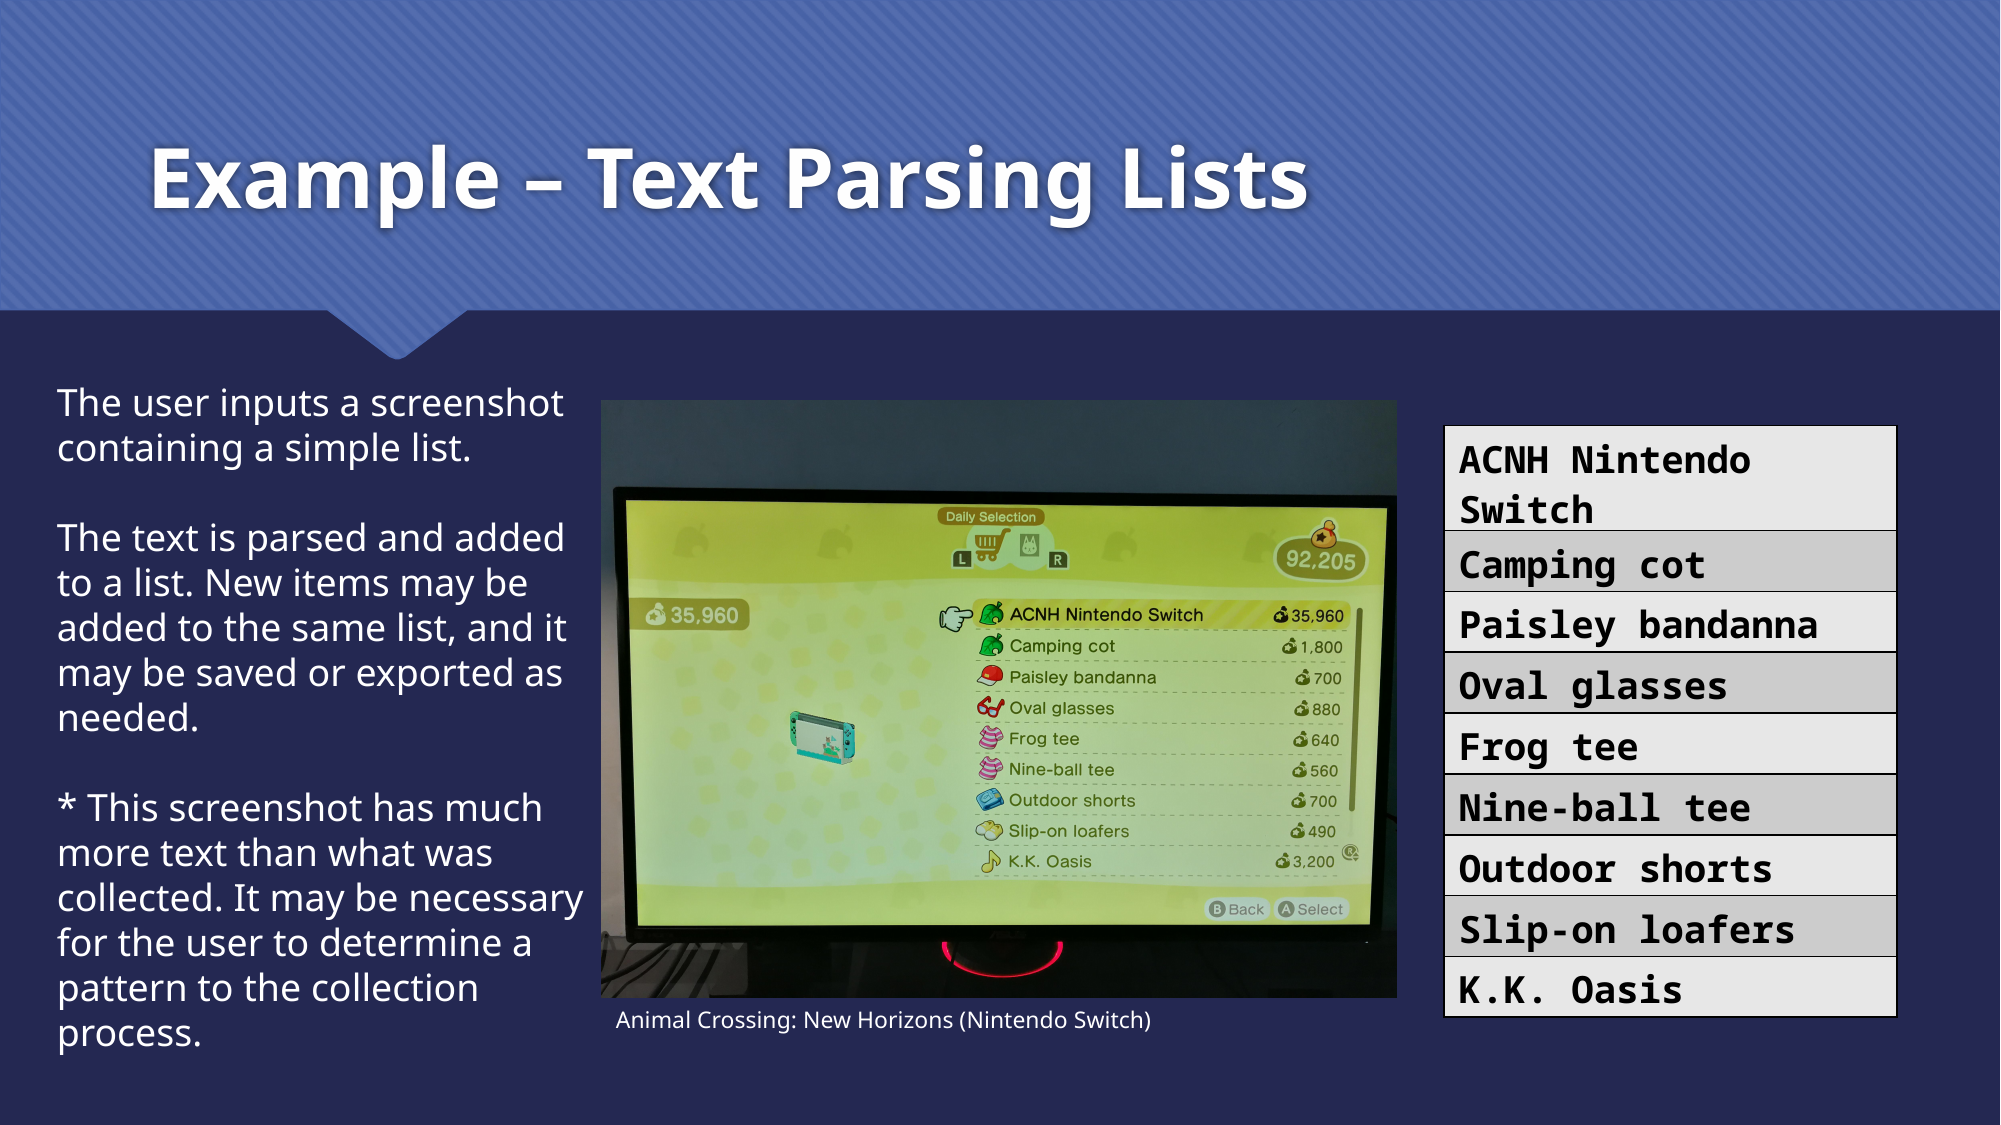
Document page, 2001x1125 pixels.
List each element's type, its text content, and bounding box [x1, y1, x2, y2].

picture [600, 400, 1398, 998]
text_box The user inputs a screenshot containing a simple list. The text is parsed and added to a list. New items may be added to the same list, and it may be saved or exported as needed. * This screenshot has much more text than what was collected. It may be necessary for the user to determine a pattern to the collection process. [42, 371, 604, 1061]
title Example – Text Parsing Lists [132, 73, 1868, 233]
table_cell Camping cot [1445, 531, 1896, 591]
text_box Animal Crossing: New Horizons (Nintendo Switch) [601, 998, 1261, 1040]
table_header ACNH Nintendo Switch [1445, 426, 1896, 530]
table_cell Slip-on loafers [1445, 896, 1896, 956]
table_cell Oval glasses [1445, 653, 1896, 712]
table_cell Paisley bandanna [1445, 592, 1896, 651]
table_cell K.K. Oasis [1445, 957, 1896, 1016]
table_cell Nine-ball tee [1445, 775, 1896, 834]
table_cell Outdoor shorts [1445, 836, 1896, 895]
table_cell Frog tee [1445, 714, 1896, 773]
